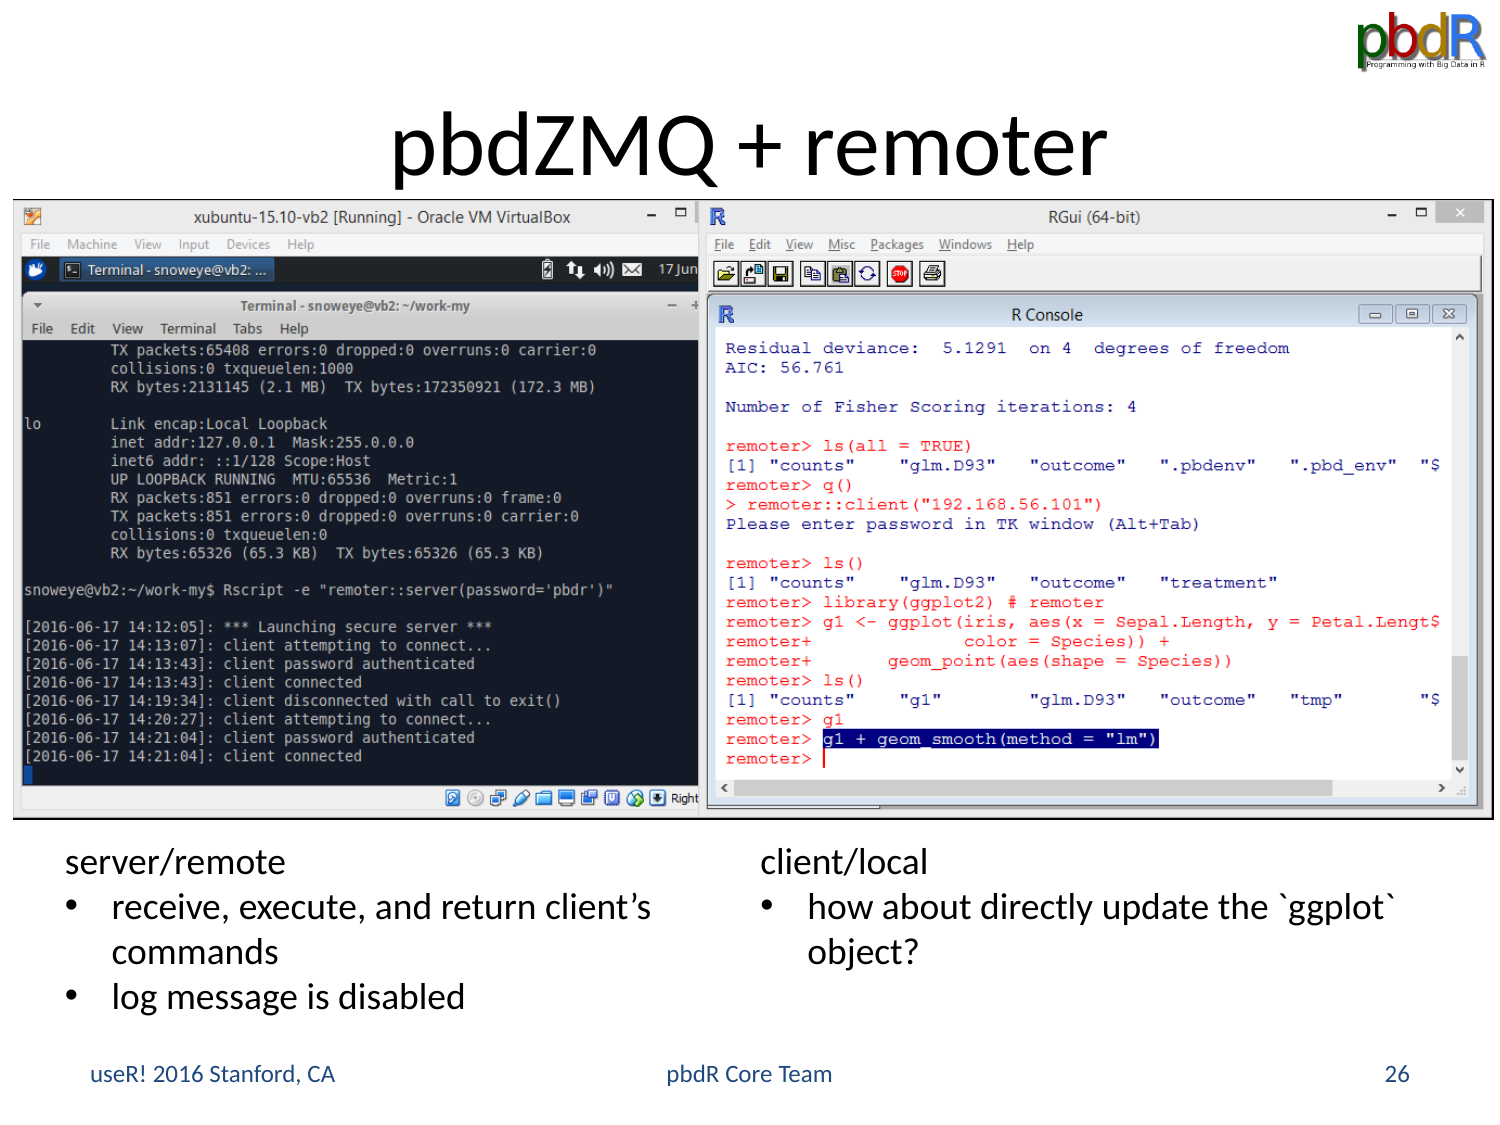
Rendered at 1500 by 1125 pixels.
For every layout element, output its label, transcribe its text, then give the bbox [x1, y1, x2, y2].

title pbdZMQ + remoter [75, 45, 1425, 198]
picture [13, 199, 1494, 820]
footer pbdR Core Team [512, 1042, 988, 1103]
text_box client/local how about directly update the `ggplot` object? [745, 829, 1450, 1025]
slide_number 26 [1074, 1042, 1425, 1103]
slide_number useR! 2016 Stanford, CA [75, 1042, 425, 1103]
text_box server/remote receive, execute, and return client’s commands log message is disabled [50, 829, 675, 1025]
picture [1358, 12, 1488, 73]
